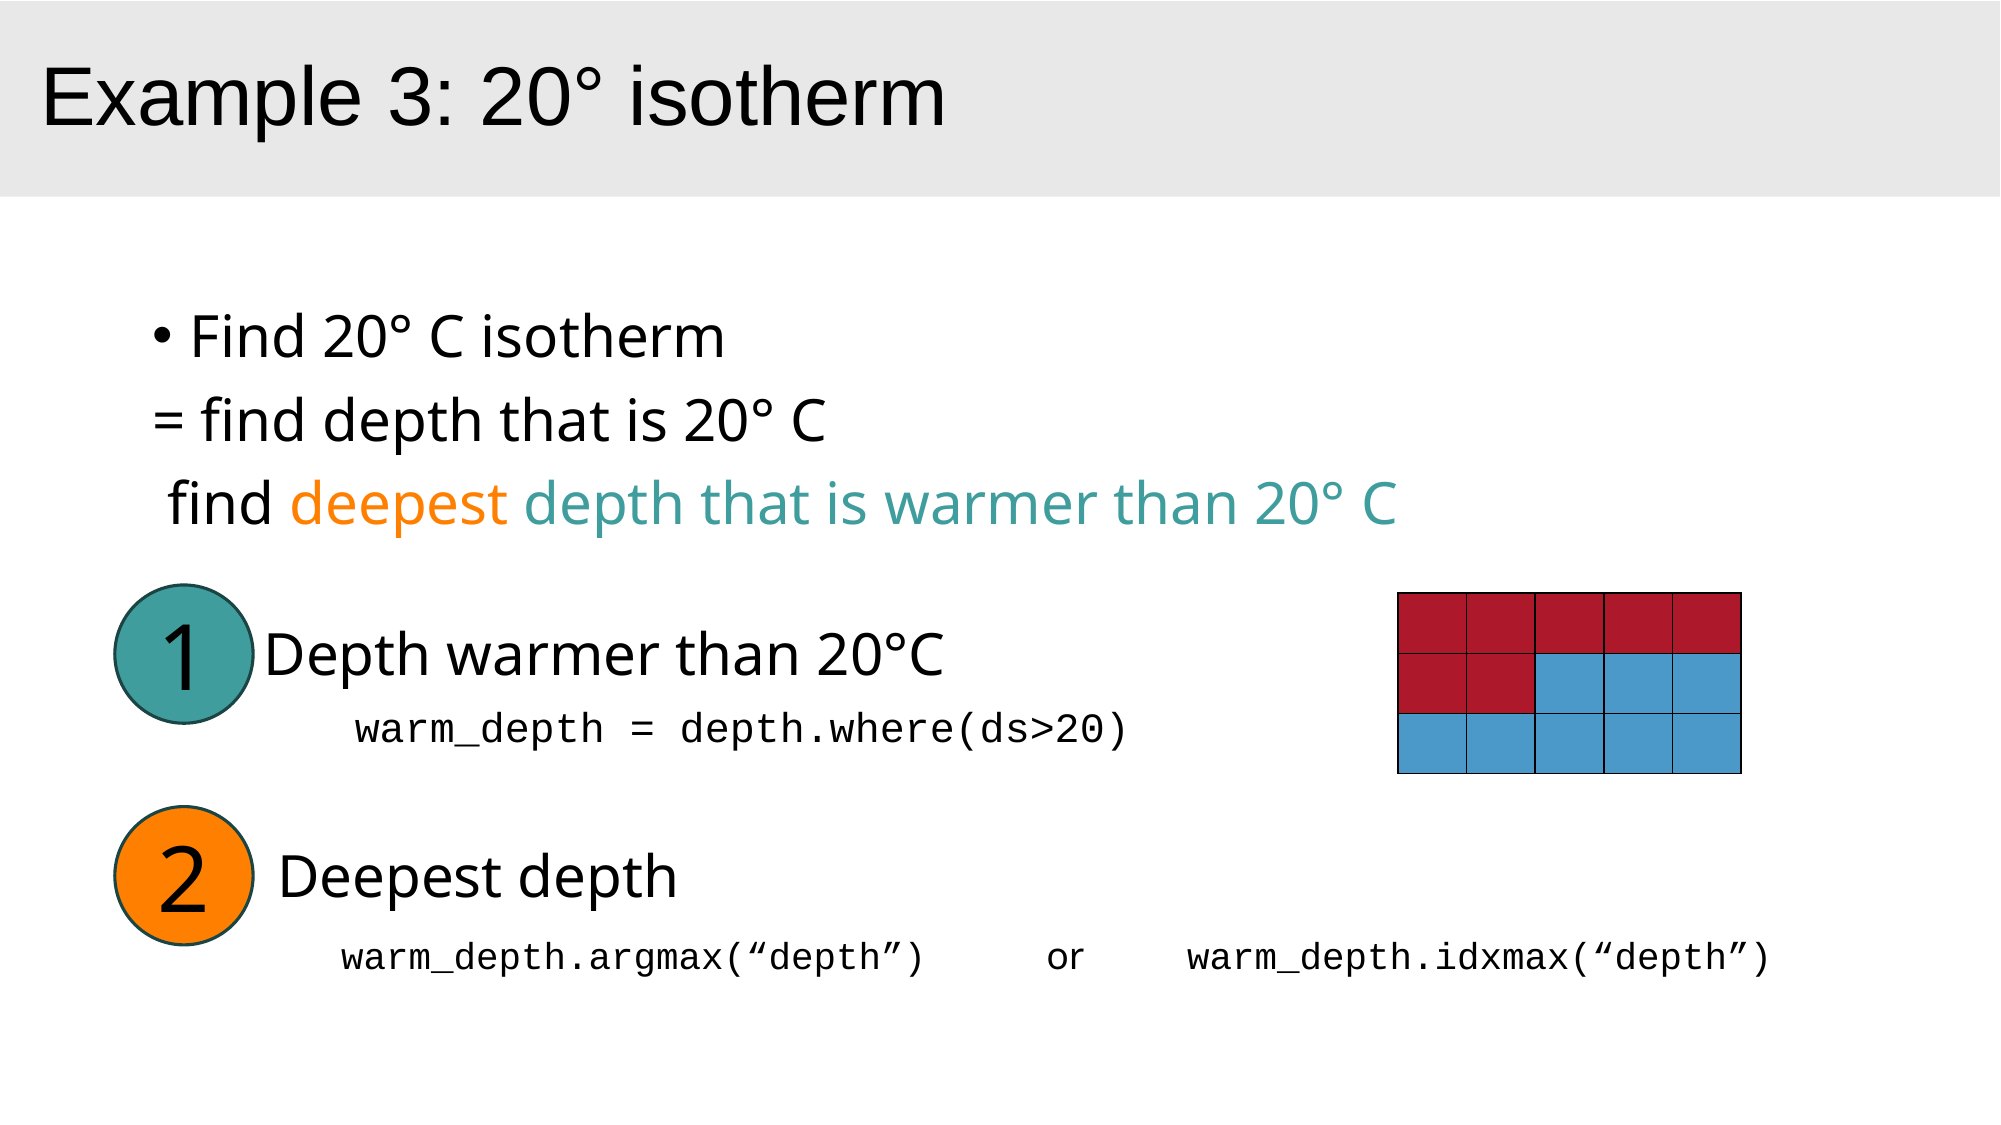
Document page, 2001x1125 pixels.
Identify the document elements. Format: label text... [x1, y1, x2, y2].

text_box 2 [113, 805, 255, 947]
table_cell [1467, 654, 1534, 713]
table_header [1399, 594, 1466, 653]
text_box warm_depth.idxmax(“depth”) [1172, 924, 1788, 985]
text_box Deepest depth [262, 831, 694, 917]
text_box [249, 350, 1637, 412]
text_box [148, 320, 228, 382]
table_header [1673, 594, 1740, 653]
text_box [0, 0, 2000, 198]
table_header [1605, 594, 1672, 653]
table_cell [1673, 714, 1740, 773]
table_cell [1399, 654, 1466, 713]
table_header [1467, 594, 1534, 653]
table_cell [1467, 714, 1534, 773]
table_header [1536, 594, 1603, 653]
table_cell [1605, 654, 1672, 713]
text_box or [1031, 924, 1100, 985]
table_cell [1673, 654, 1740, 713]
text_box warm_depth = depth.where(ds>20) [340, 692, 1145, 758]
table_cell [1605, 714, 1672, 773]
text_box Depth warmer than 20°C [248, 610, 960, 695]
table_cell [1536, 654, 1603, 713]
text_box Example 3: 20° isotherm [25, 10, 1950, 188]
text_box 1 [113, 583, 248, 725]
text_box warm_depth.argmax(“depth”) [326, 924, 942, 985]
table_cell [1536, 714, 1603, 773]
table_cell [1399, 714, 1466, 773]
